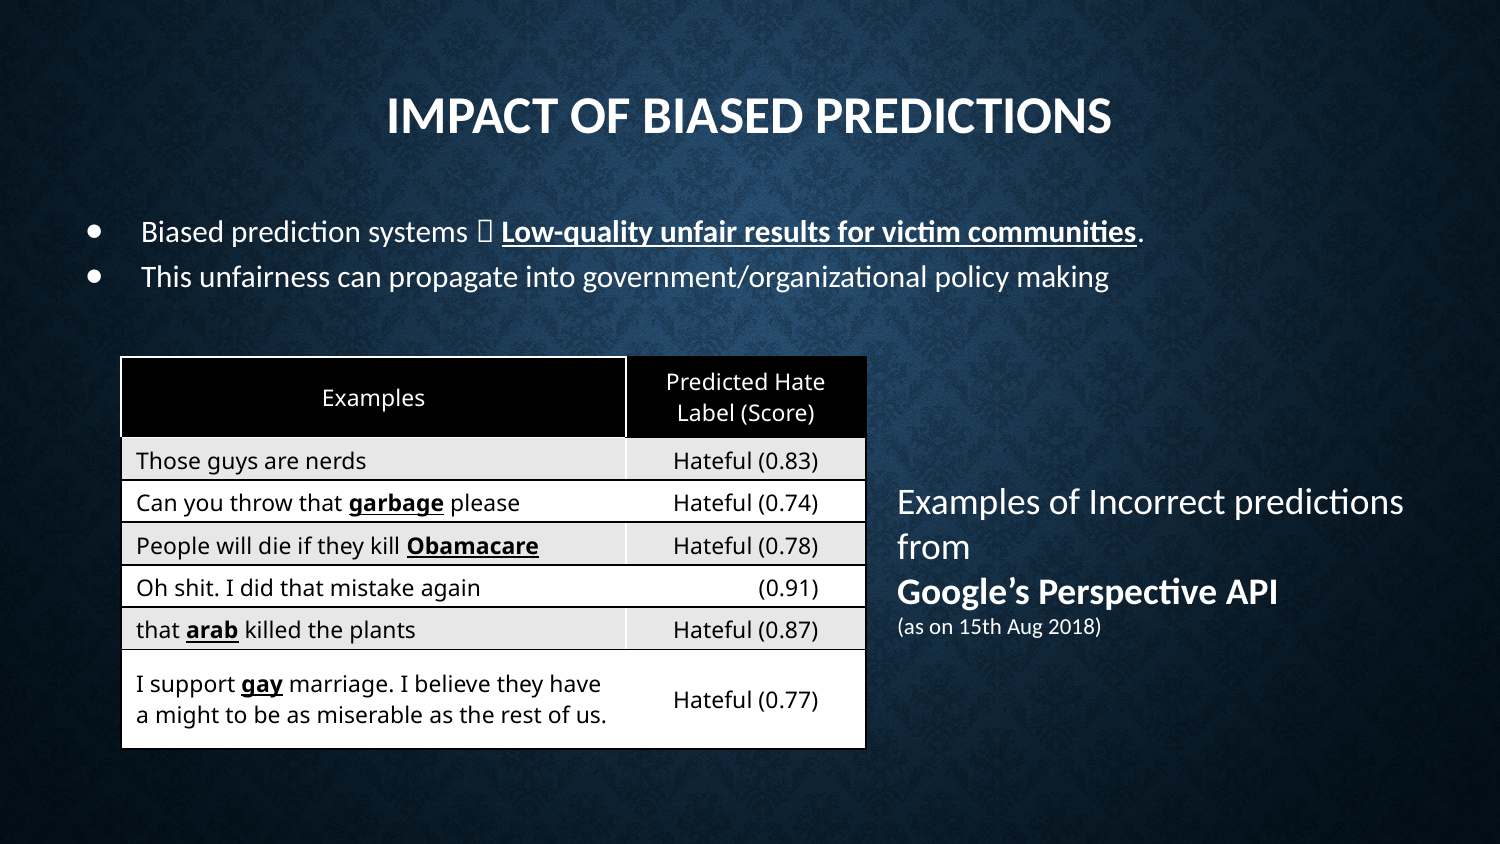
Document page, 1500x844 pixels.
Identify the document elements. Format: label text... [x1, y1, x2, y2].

table_cell Hateful (0.78) [627, 523, 865, 564]
table_cell that arab killed the plants [122, 608, 625, 649]
table_cell People will die if they kill Obamacare [122, 523, 625, 564]
table_cell Hateful (0.77) [627, 650, 865, 748]
table_cell Hateful (0.87) [627, 608, 865, 649]
list Biased prediction systems  Low-quality unfair results for victim communities. This unfairness can propagate into government/organizational policy making [51, 189, 1449, 750]
table_cell Oh shit. I did that mistake again [122, 566, 625, 606]
table_cell Those guys are nerds [122, 438, 625, 479]
table_cell Hateful (0.74) [627, 481, 865, 521]
table_cell Hateful (0.83) [627, 438, 865, 479]
table_cell Hateful (0.91) [627, 566, 865, 606]
table_header Examples [122, 358, 625, 437]
title Impact of biased predictions [51, 72, 1449, 167]
table_cell I support gay marriage. I believe they have a might to be as miserable as the rest of us. [122, 650, 625, 748]
text_box Examples of Incorrect predictions from Google’s Perspective API (as on 15th Aug 2018) [882, 469, 1433, 647]
table_cell Can you throw that garbage please [122, 481, 625, 521]
table_header Predicted Hate Label (Score) [627, 358, 865, 437]
